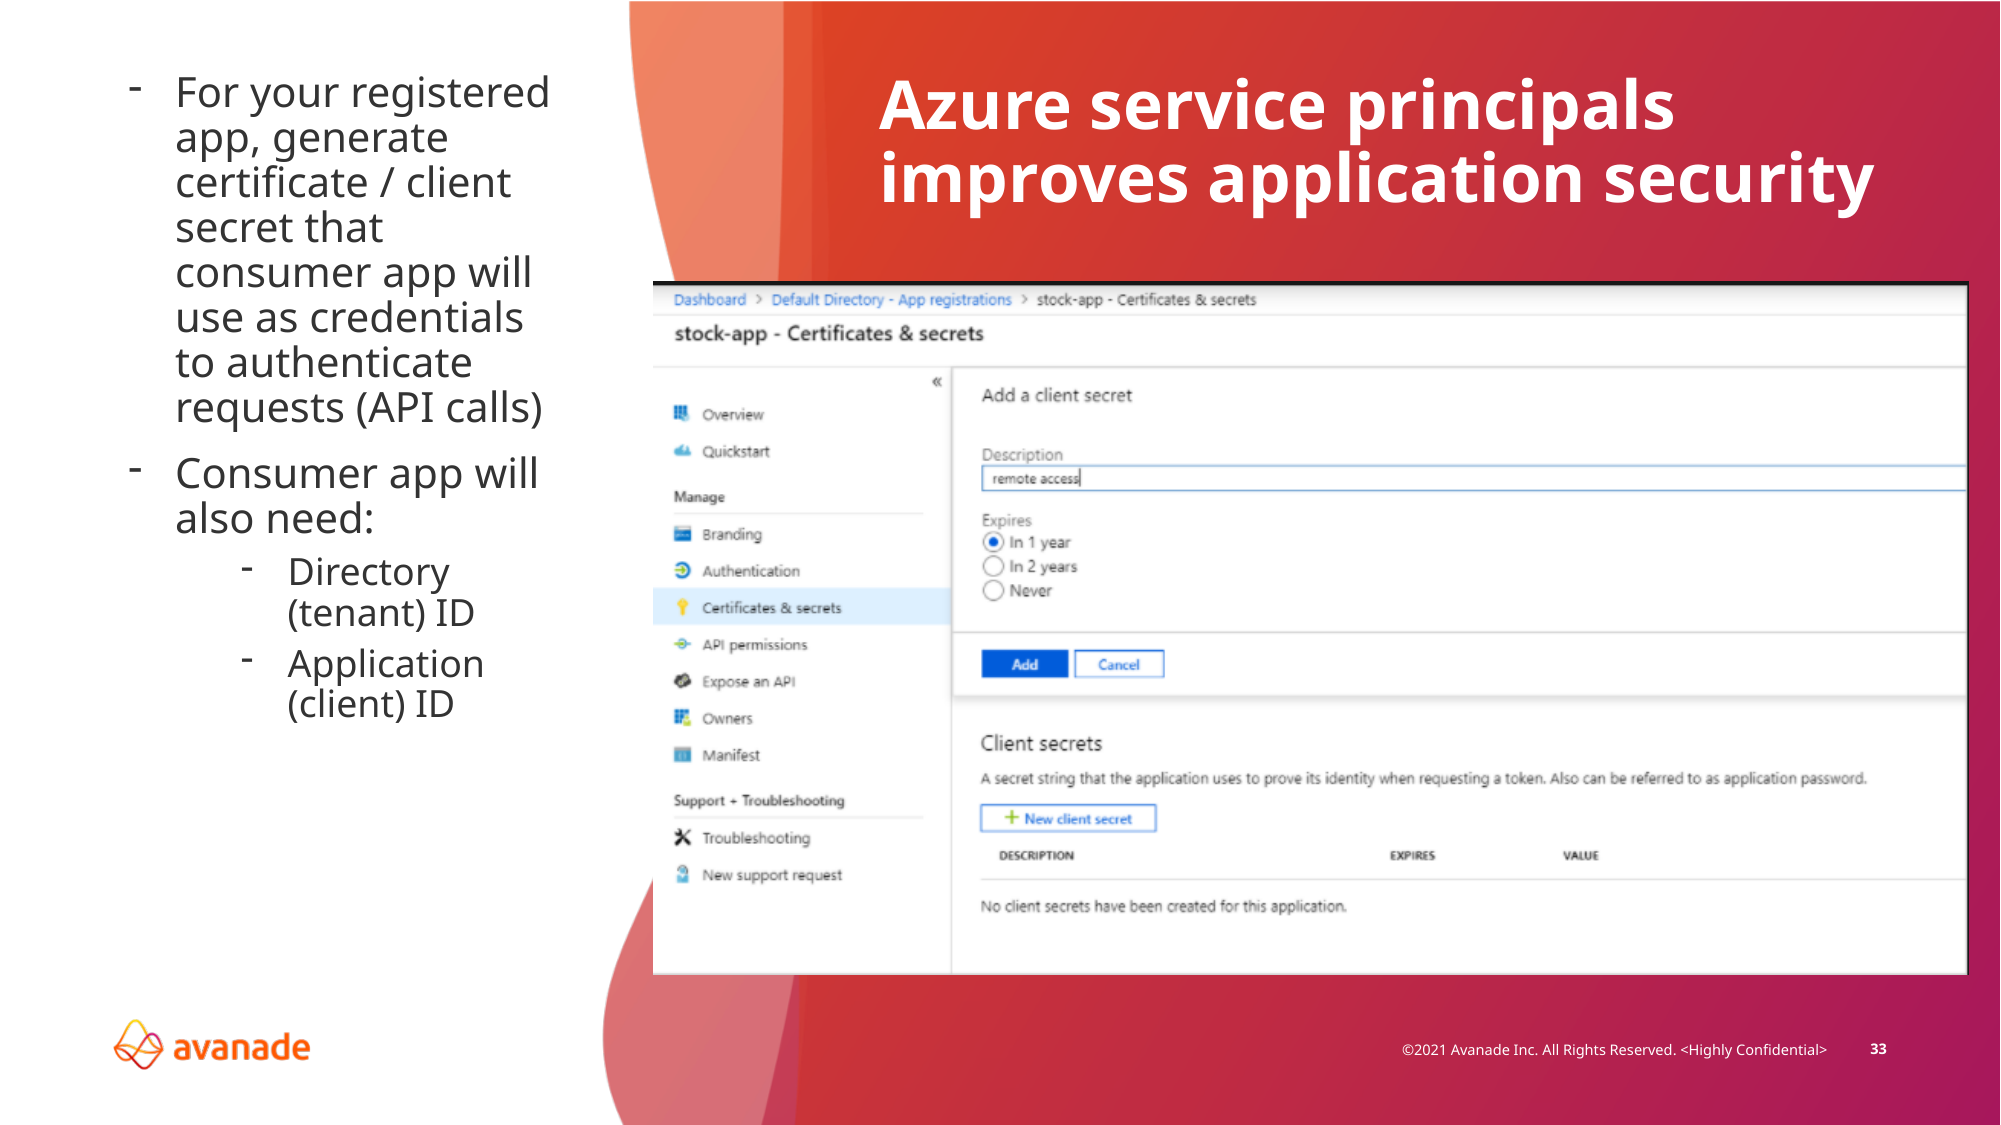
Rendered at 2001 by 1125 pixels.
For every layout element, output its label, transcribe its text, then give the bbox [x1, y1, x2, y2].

list For your registered app, generate certificate / client secret that consumer app will use as credentials to authenticate requests (API calls) Consumer app will also need: Directory (tenant) ID Application (client) ID [113, 64, 583, 975]
title Azure service principals improves application security [864, 64, 1902, 242]
picture [570, 2, 2000, 1125]
picture [93, 999, 339, 1090]
